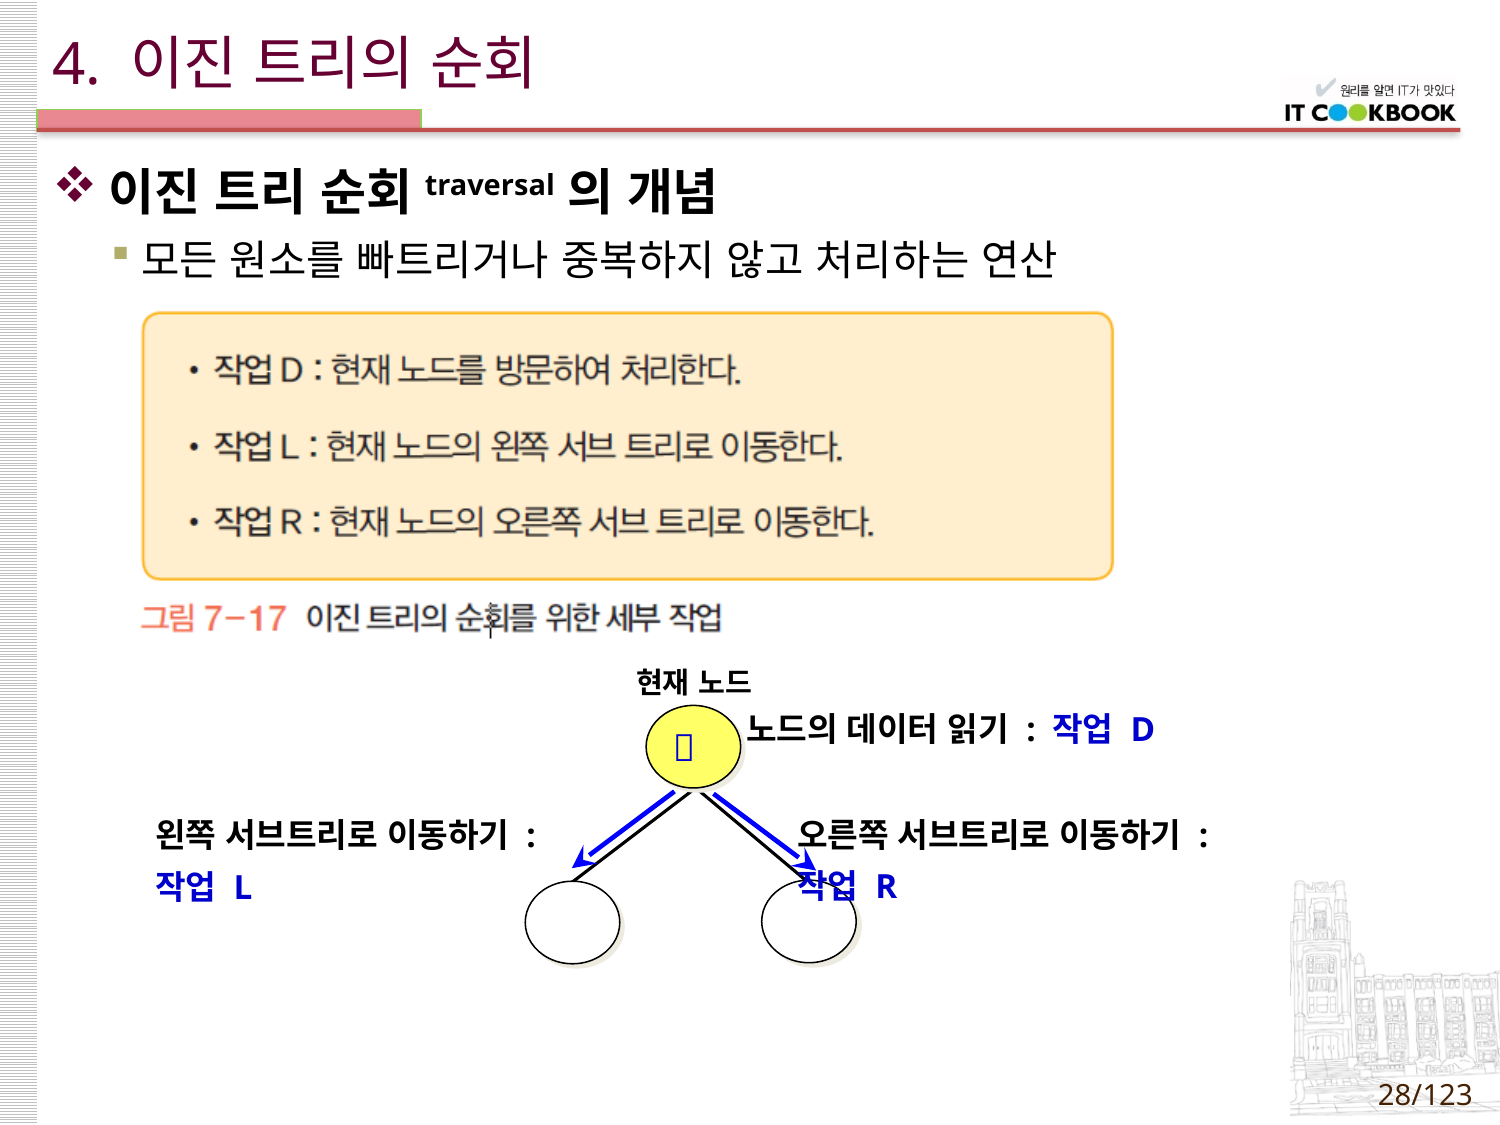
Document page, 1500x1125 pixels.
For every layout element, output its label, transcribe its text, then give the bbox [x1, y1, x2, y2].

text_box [140, 791, 675, 919]
title 4. 이진 트리의 순회 [37, 13, 1317, 109]
text_box [762, 927, 856, 963]
list 이진 트리 순회traversal의 개념 모든 원소를 빠트리거나 중복하지 않고 처리하는 연산 [37, 152, 1463, 1091]
picture [1290, 874, 1500, 1125]
text_box 노드의 데이터 읽기 : 작업 D [731, 700, 1212, 756]
text_box 현재 노드 [621, 656, 768, 707]
picture [1398, 1095, 1407, 1103]
picture [135, 302, 1122, 642]
text_box [525, 927, 620, 964]
picture [1281, 75, 1459, 123]
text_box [563, 786, 817, 890]
text_box  [646, 705, 740, 785]
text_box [713, 793, 1278, 919]
